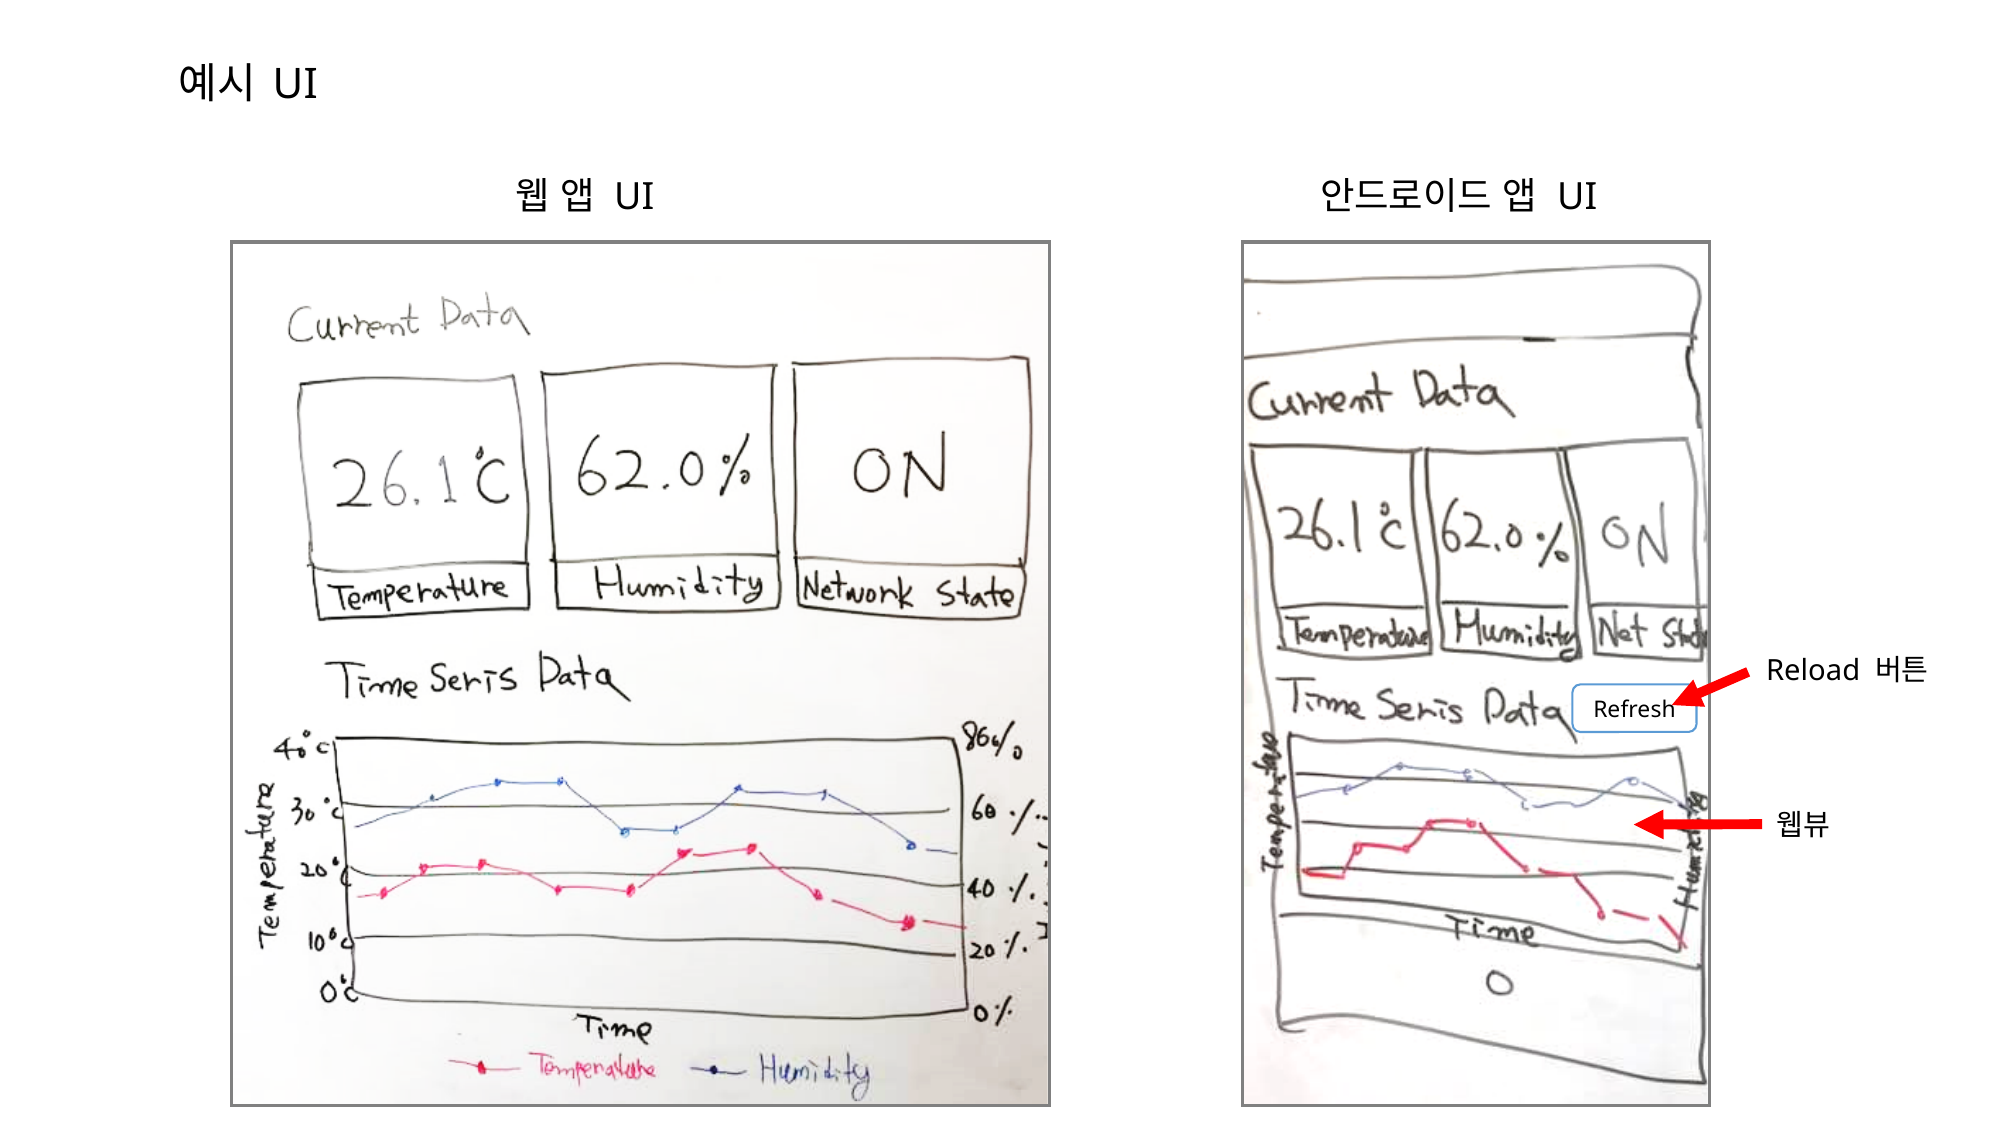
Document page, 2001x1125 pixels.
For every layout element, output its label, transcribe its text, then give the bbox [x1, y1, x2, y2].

text_box Reload 버튼 [1751, 643, 1944, 694]
text_box 웹 앱 UI [500, 164, 670, 224]
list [232, 243, 1048, 1105]
text_box 웹뷰 [1762, 799, 1846, 849]
title 예시 UI [163, 54, 1648, 116]
text_box 안드로이드 앱 UI [1305, 164, 1613, 224]
picture [1243, 243, 1708, 1105]
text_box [1671, 671, 1749, 705]
